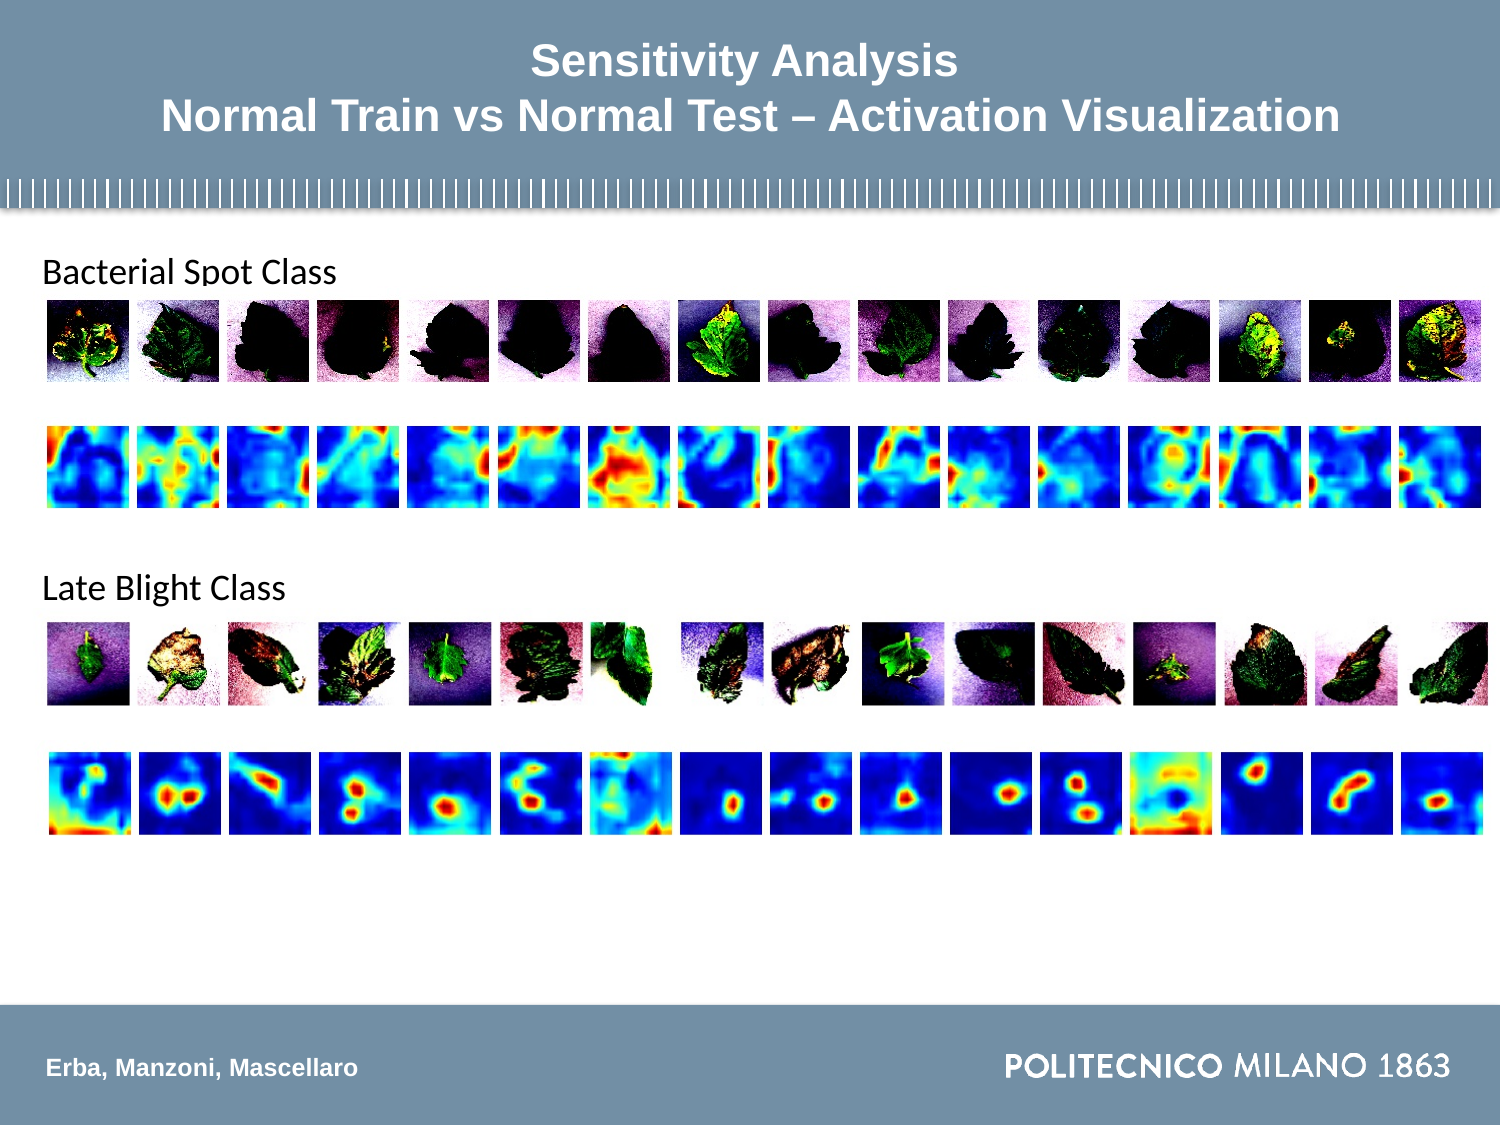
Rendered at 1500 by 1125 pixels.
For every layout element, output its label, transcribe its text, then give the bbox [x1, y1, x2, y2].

picture [0, 608, 1500, 869]
picture [0, 286, 1495, 418]
picture [999, 1041, 1456, 1089]
text_box Late Blight Class [27, 555, 379, 606]
title Sensitivity Analysis Normal Train vs Normal Test – Activation Visualization [47, 22, 1455, 161]
text_box Bacterial Spot Class [27, 239, 379, 285]
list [0, 423, 1495, 543]
